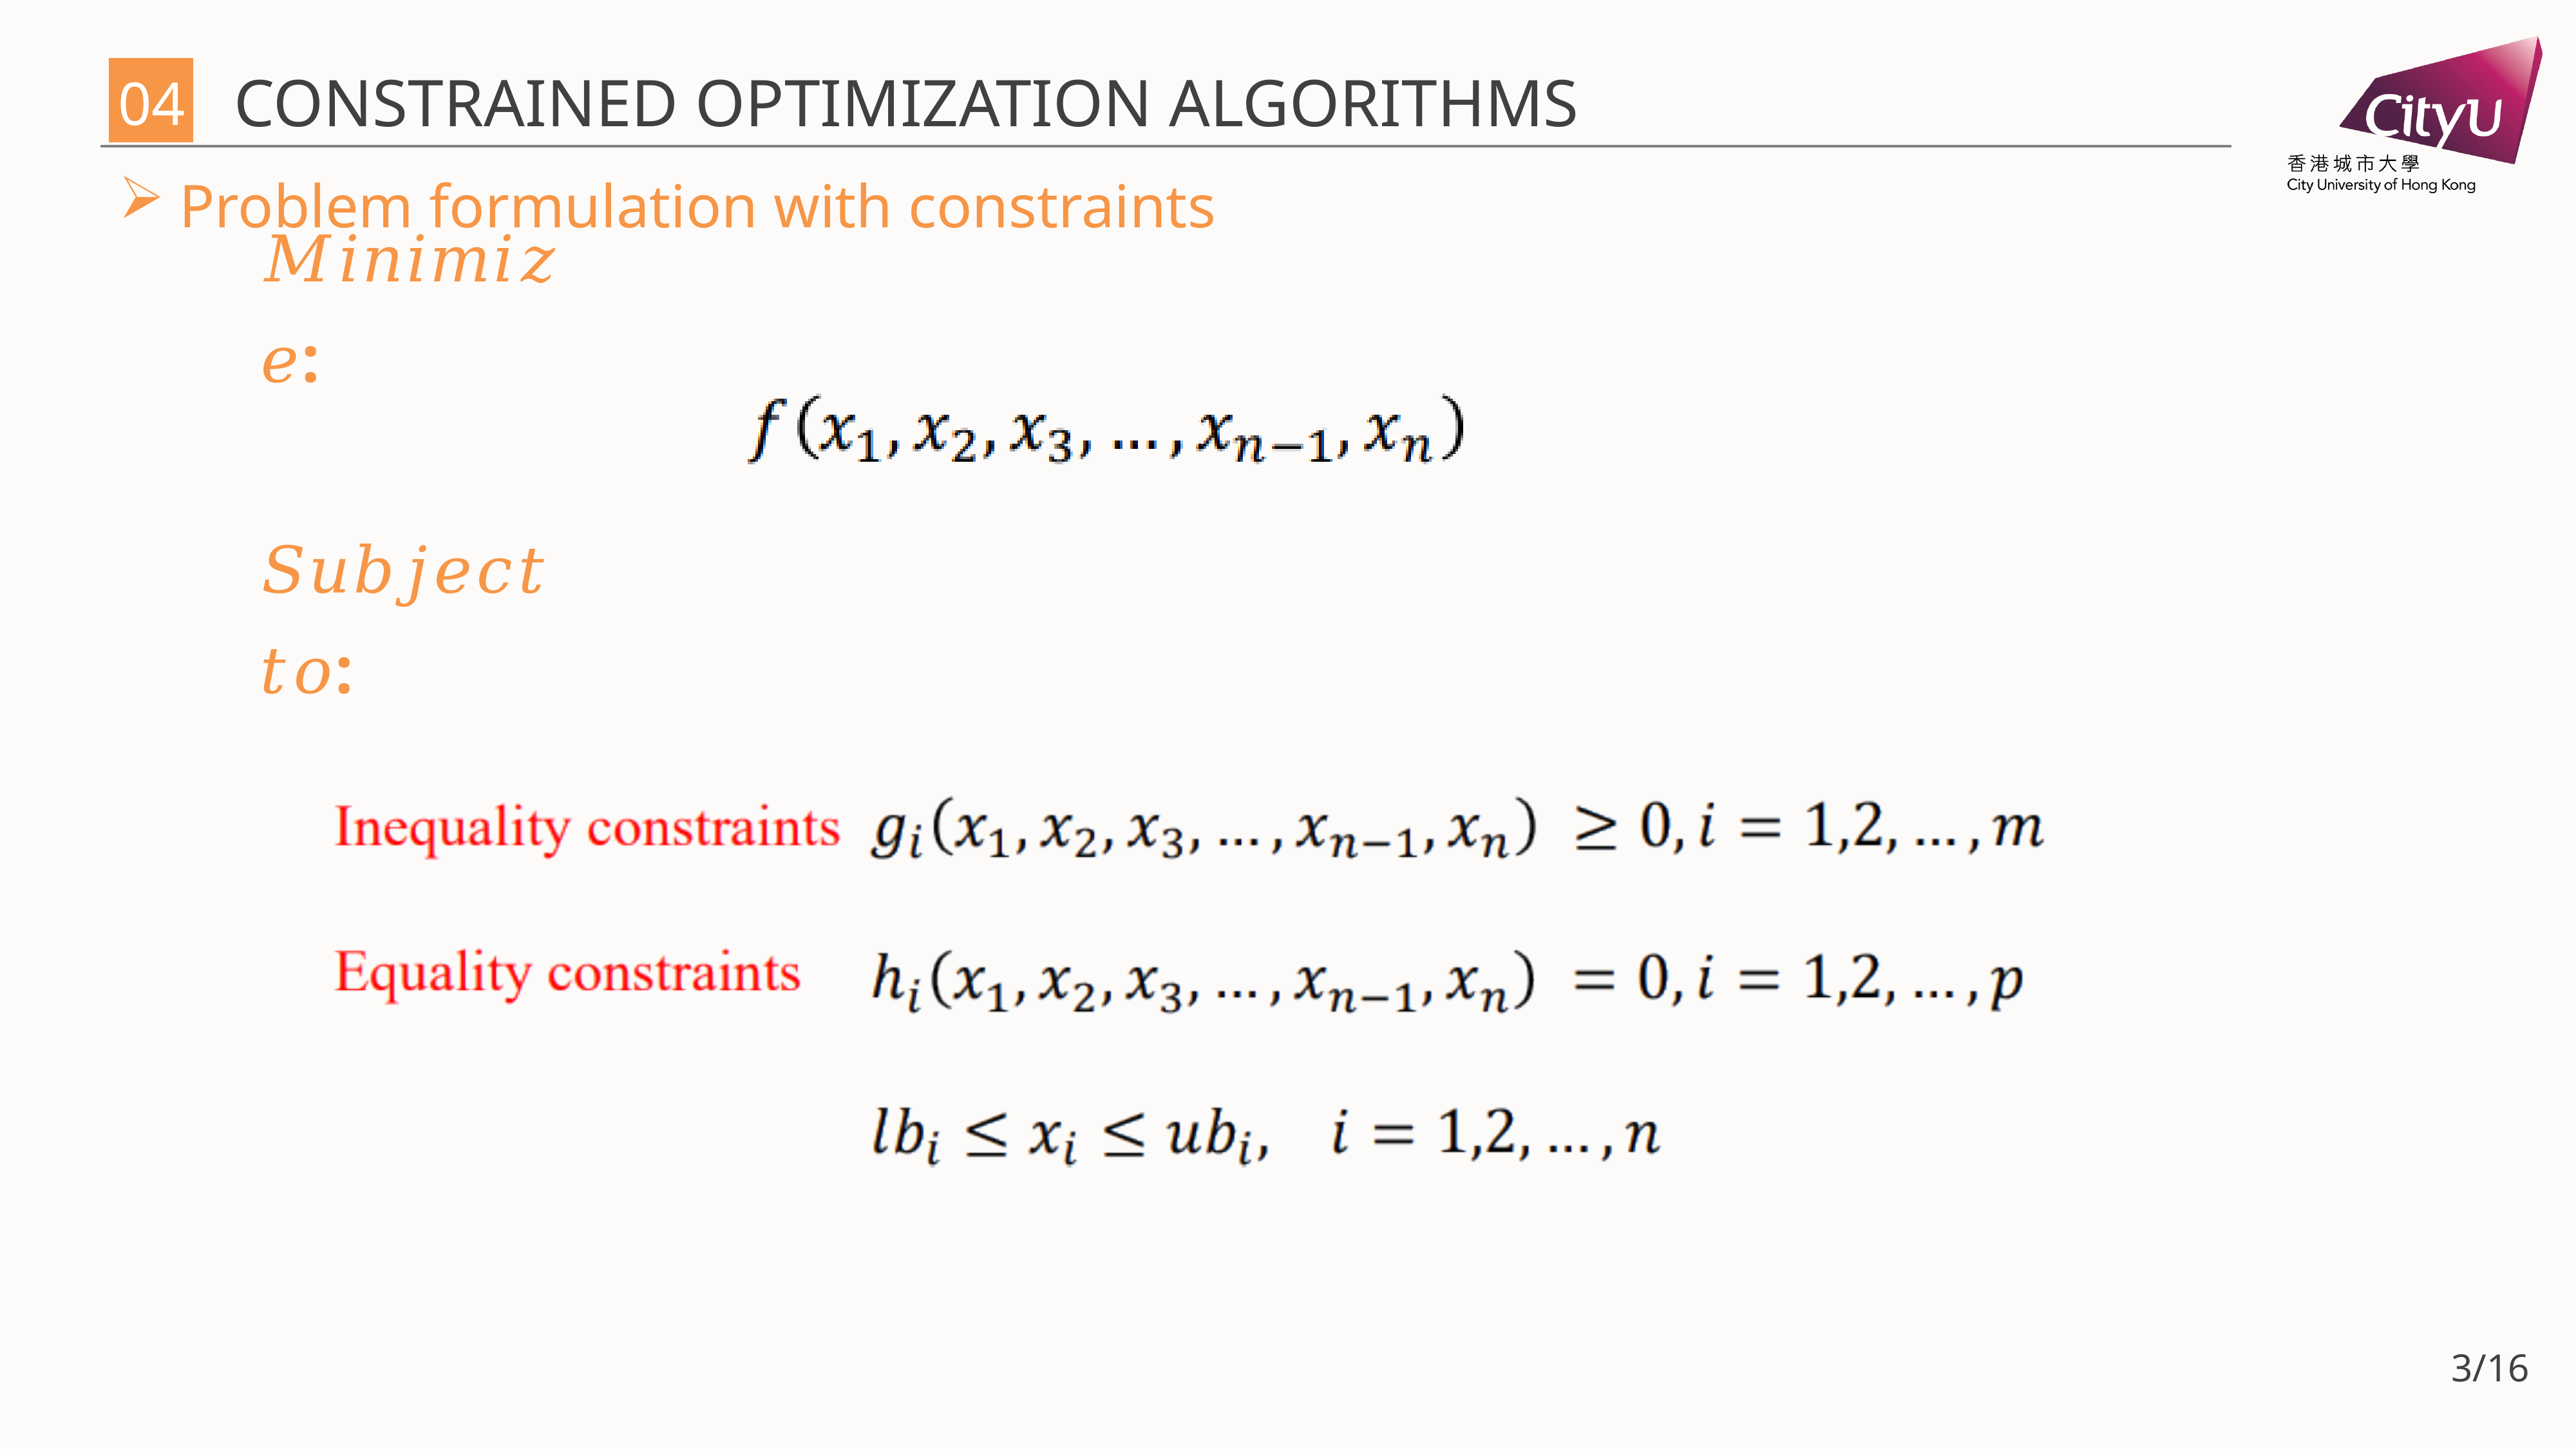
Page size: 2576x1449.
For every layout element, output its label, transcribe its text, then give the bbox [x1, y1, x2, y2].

title Constrained optimization algorithms [207, 58, 2369, 155]
picture [732, 375, 1474, 476]
text_box 𝑀𝑖𝑛𝑖𝑚𝑖𝑧𝑒: [253, 189, 599, 401]
text_box Problem formulation with constraints [113, 142, 2132, 245]
picture [2287, 34, 2546, 193]
text_box 𝑆𝑢𝑏𝑗𝑒𝑐𝑡 𝑡𝑜: [253, 500, 599, 712]
text_box 3/16 [2296, 1318, 2540, 1394]
text_box 04 [110, 61, 193, 142]
picture [329, 780, 2054, 1168]
